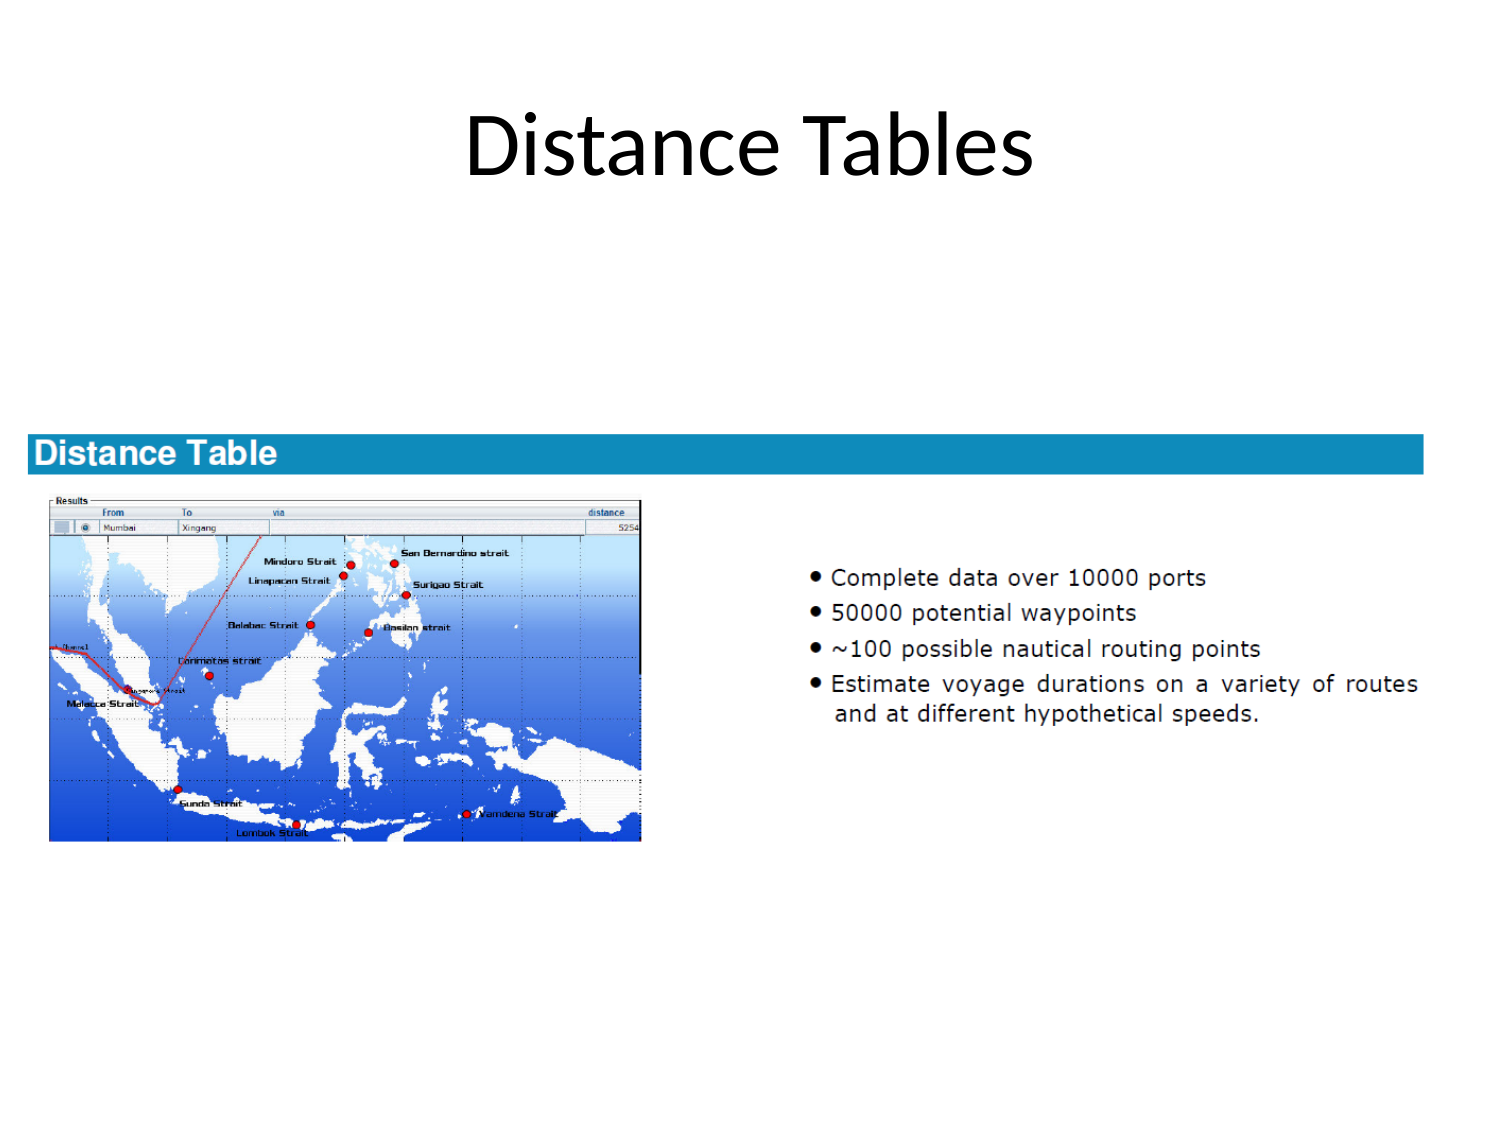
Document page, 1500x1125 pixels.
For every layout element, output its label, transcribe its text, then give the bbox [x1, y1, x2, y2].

title Distance Tables [75, 45, 1425, 233]
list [0, 412, 1463, 863]
